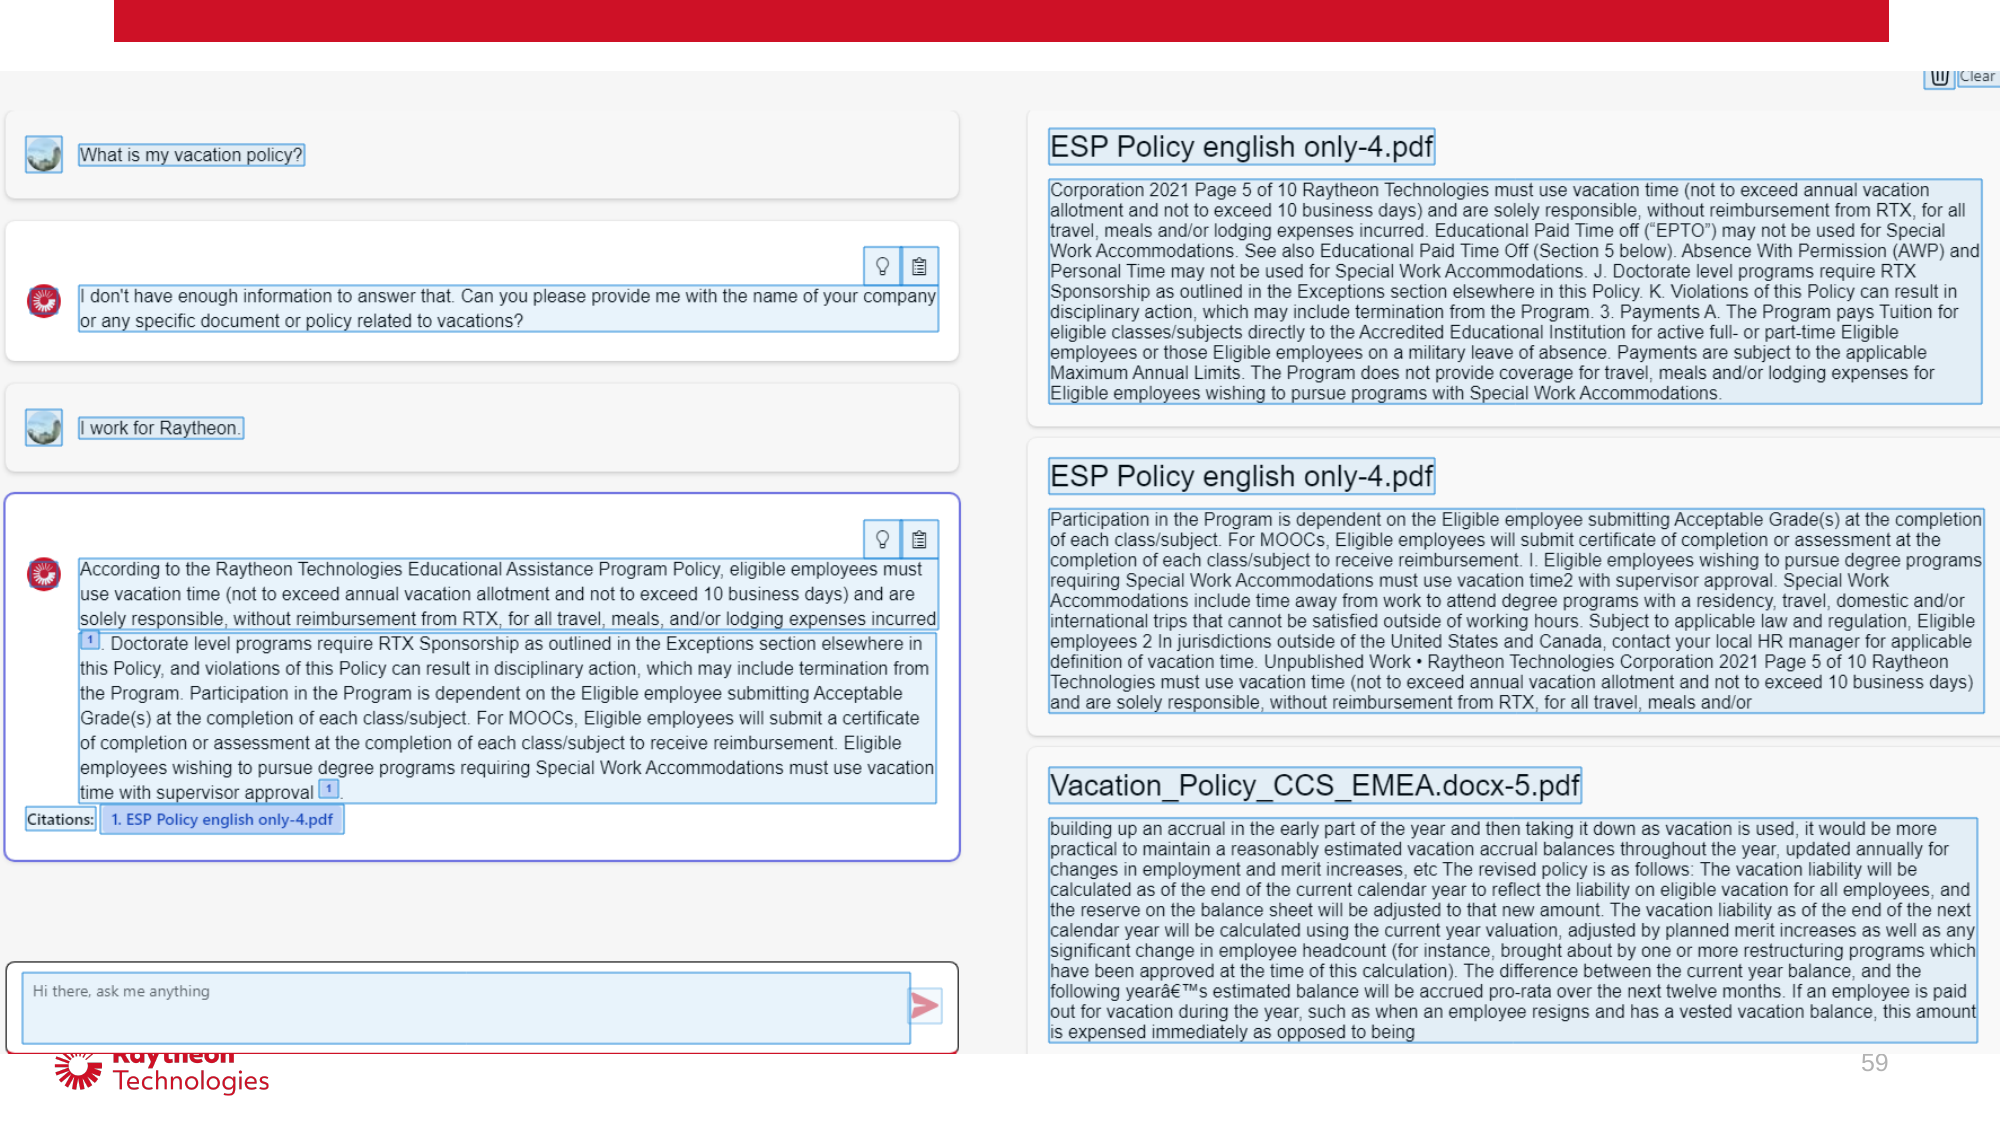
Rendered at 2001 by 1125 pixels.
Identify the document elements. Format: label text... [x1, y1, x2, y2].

slide_number 59 [1801, 1054, 1889, 1107]
picture [0, 71, 2000, 1096]
